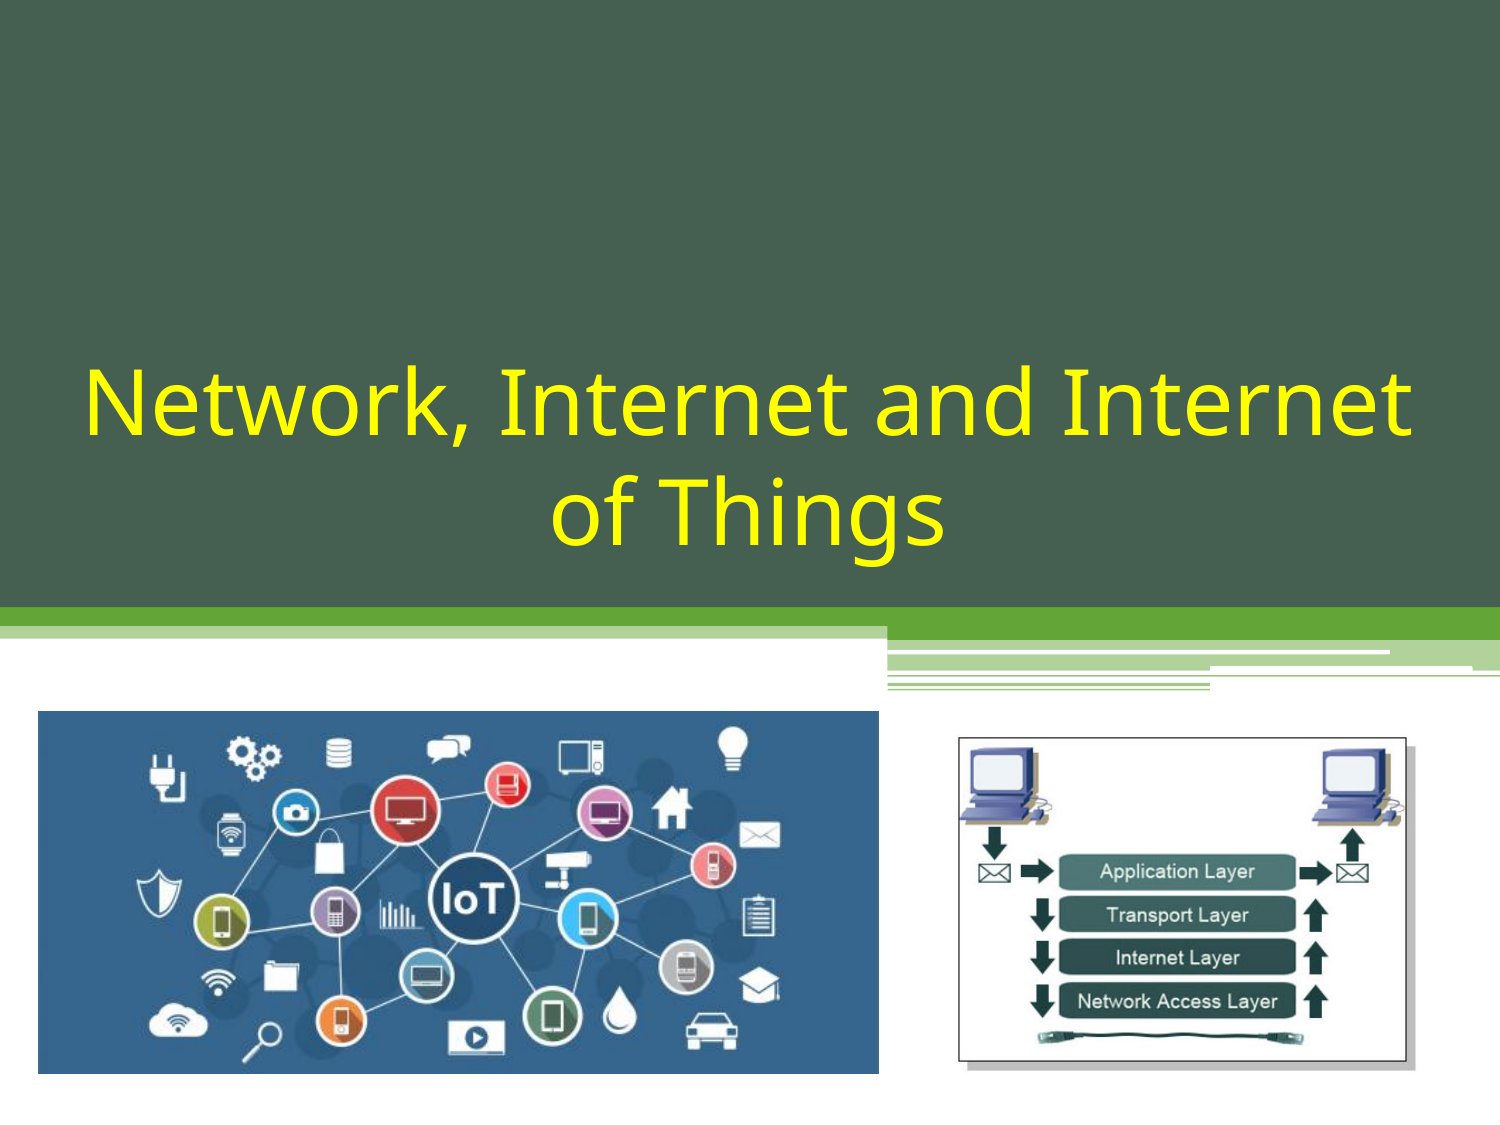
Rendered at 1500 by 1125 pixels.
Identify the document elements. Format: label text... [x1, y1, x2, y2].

picture [38, 711, 879, 1074]
picture [954, 734, 1421, 1074]
title Network, Internet and Internet of Things [38, 159, 1458, 572]
